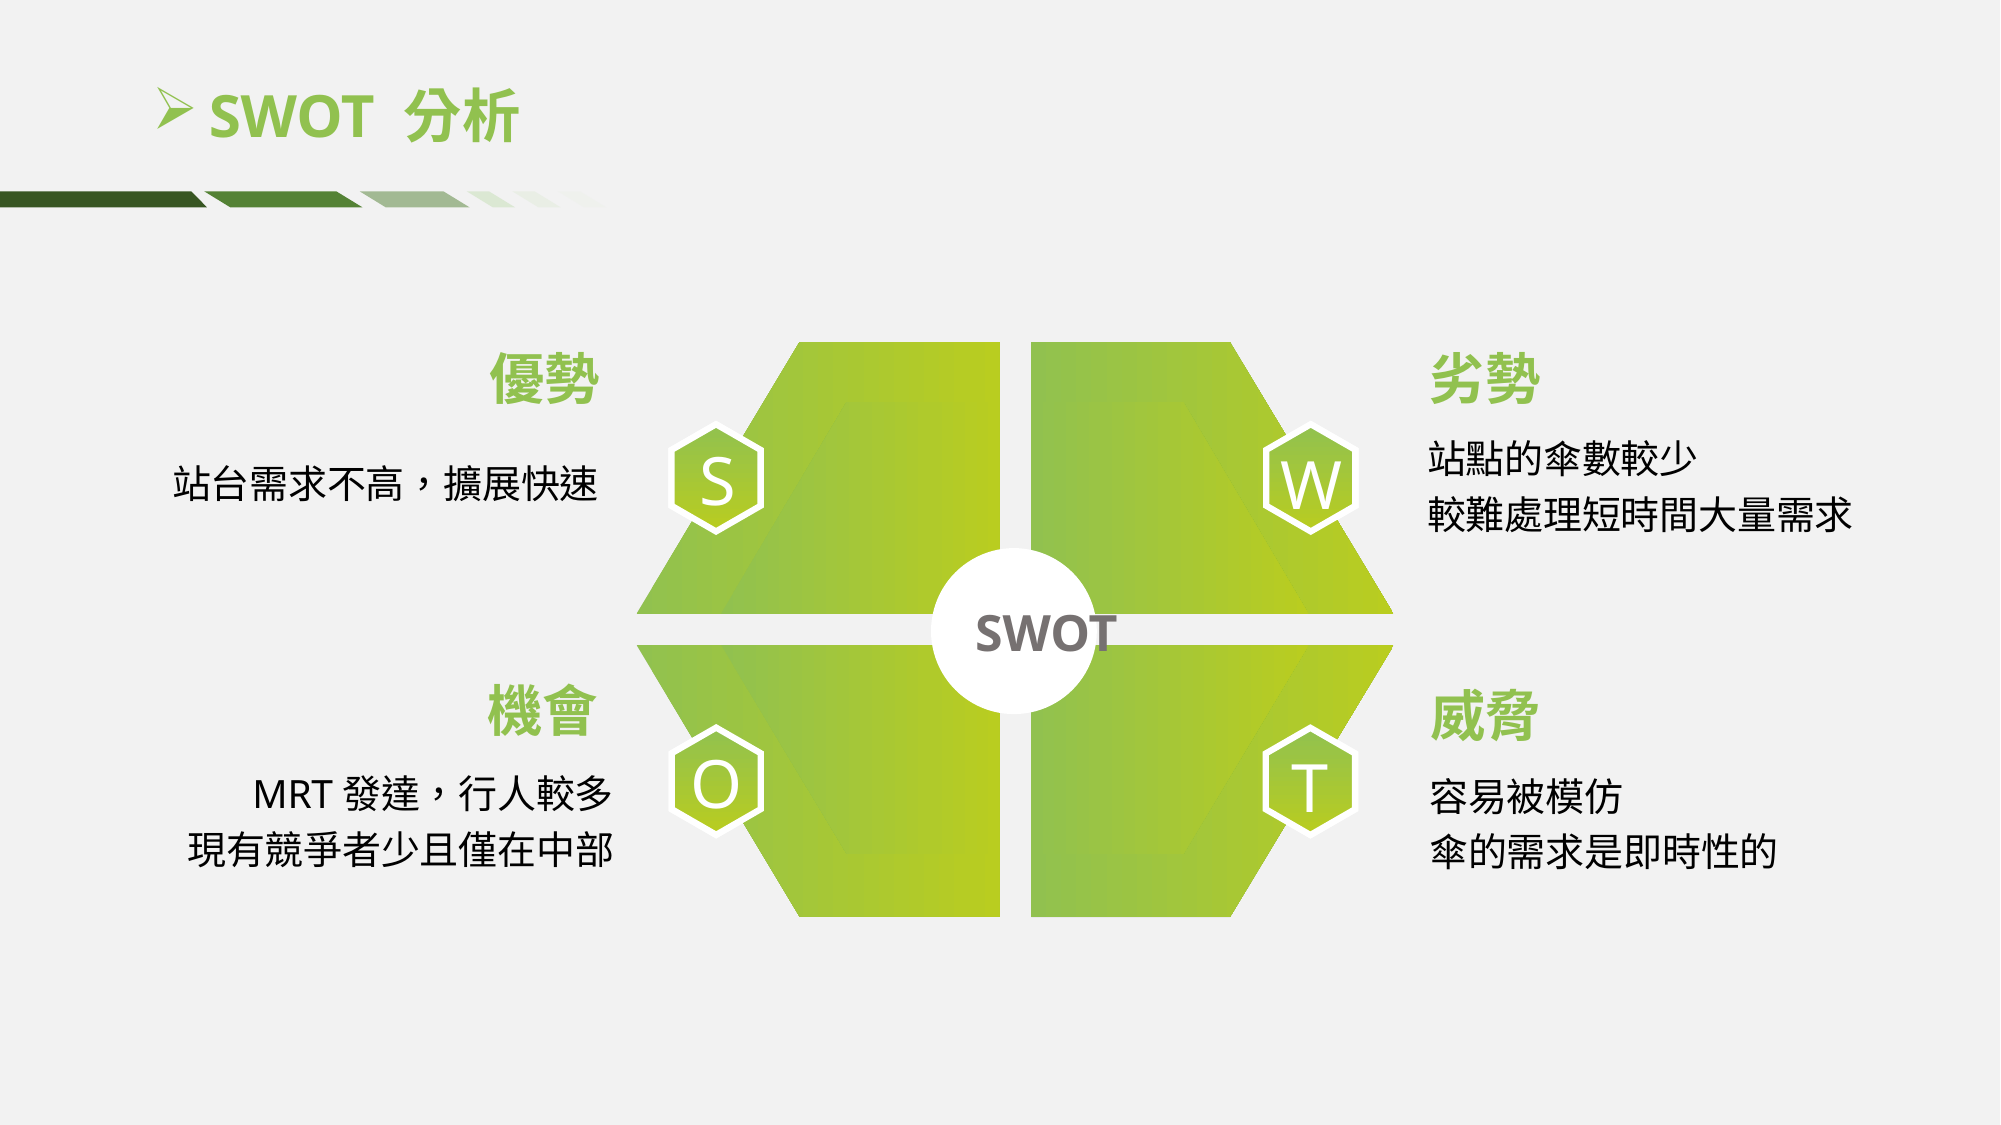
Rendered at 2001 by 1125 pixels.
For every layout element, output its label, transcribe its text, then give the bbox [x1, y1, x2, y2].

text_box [636, 341, 1000, 614]
title SWOT 分析 [137, 59, 1863, 178]
text_box SWOT [931, 548, 1097, 715]
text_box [1031, 341, 1394, 614]
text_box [137, 684, 614, 856]
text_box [147, 351, 601, 532]
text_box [1031, 645, 1394, 918]
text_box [1429, 689, 1879, 858]
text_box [1427, 351, 1862, 521]
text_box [636, 644, 1000, 917]
